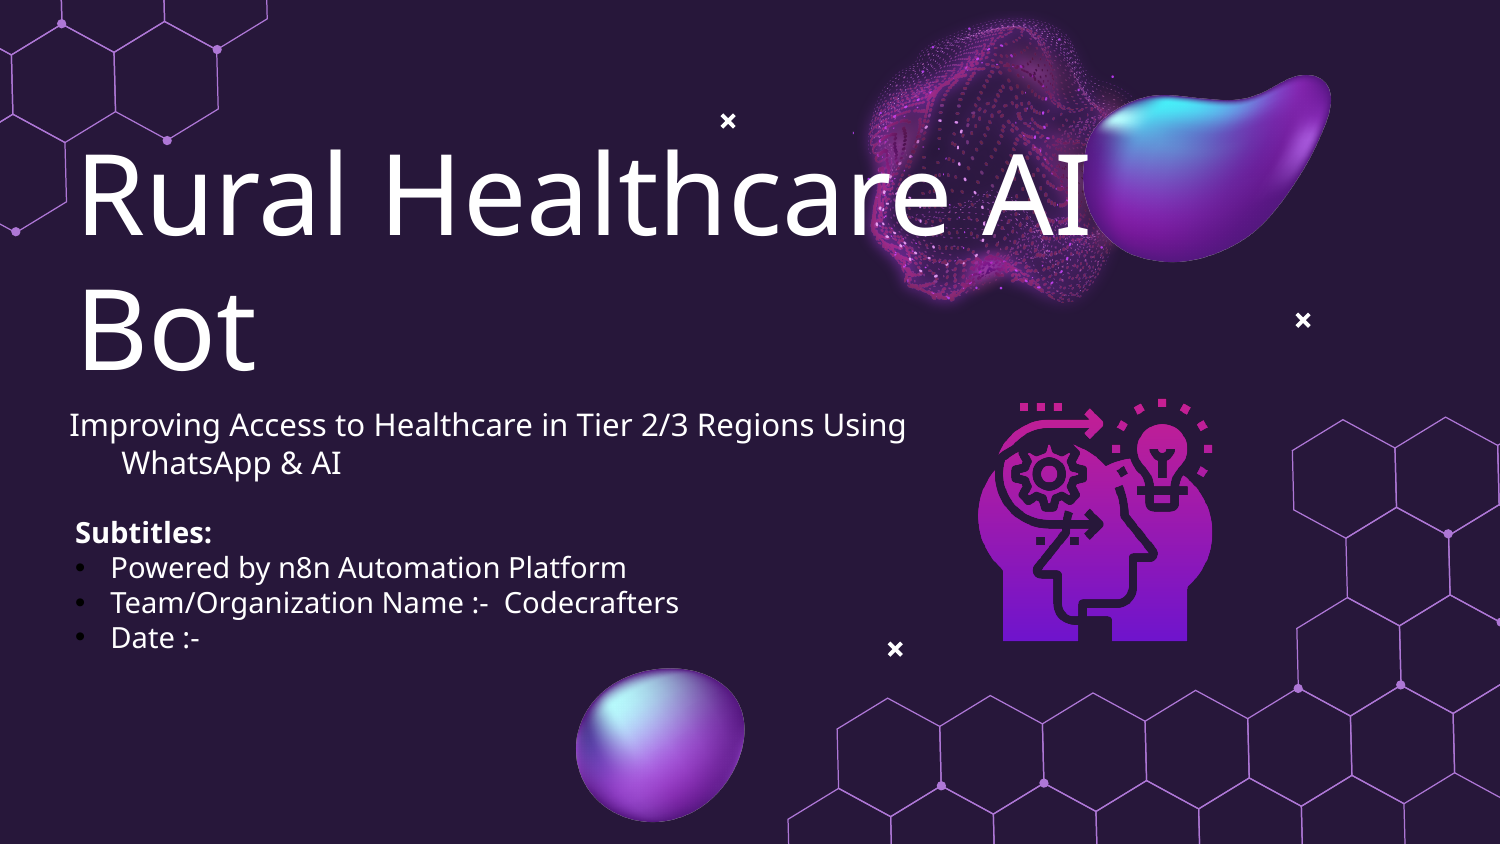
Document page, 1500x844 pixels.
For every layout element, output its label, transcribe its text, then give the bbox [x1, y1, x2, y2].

title Rural Healthcare AI Bot [60, 471, 956, 479]
subtitle Improving Access to Healthcare in Tier 2/3 Regions Using WhatsApp & AI [31, 390, 960, 471]
title Rural Healthcare AI Bot [60, 118, 1214, 390]
picture [961, 390, 1229, 658]
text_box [1296, 313, 1310, 327]
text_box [888, 642, 902, 656]
picture [555, 662, 769, 844]
text_box Subtitles: Powered by n8n Automation Platform Team/Organization Name :- Codecrafters Date :- [60, 507, 957, 662]
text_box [721, 114, 735, 128]
picture [852, 11, 1371, 315]
